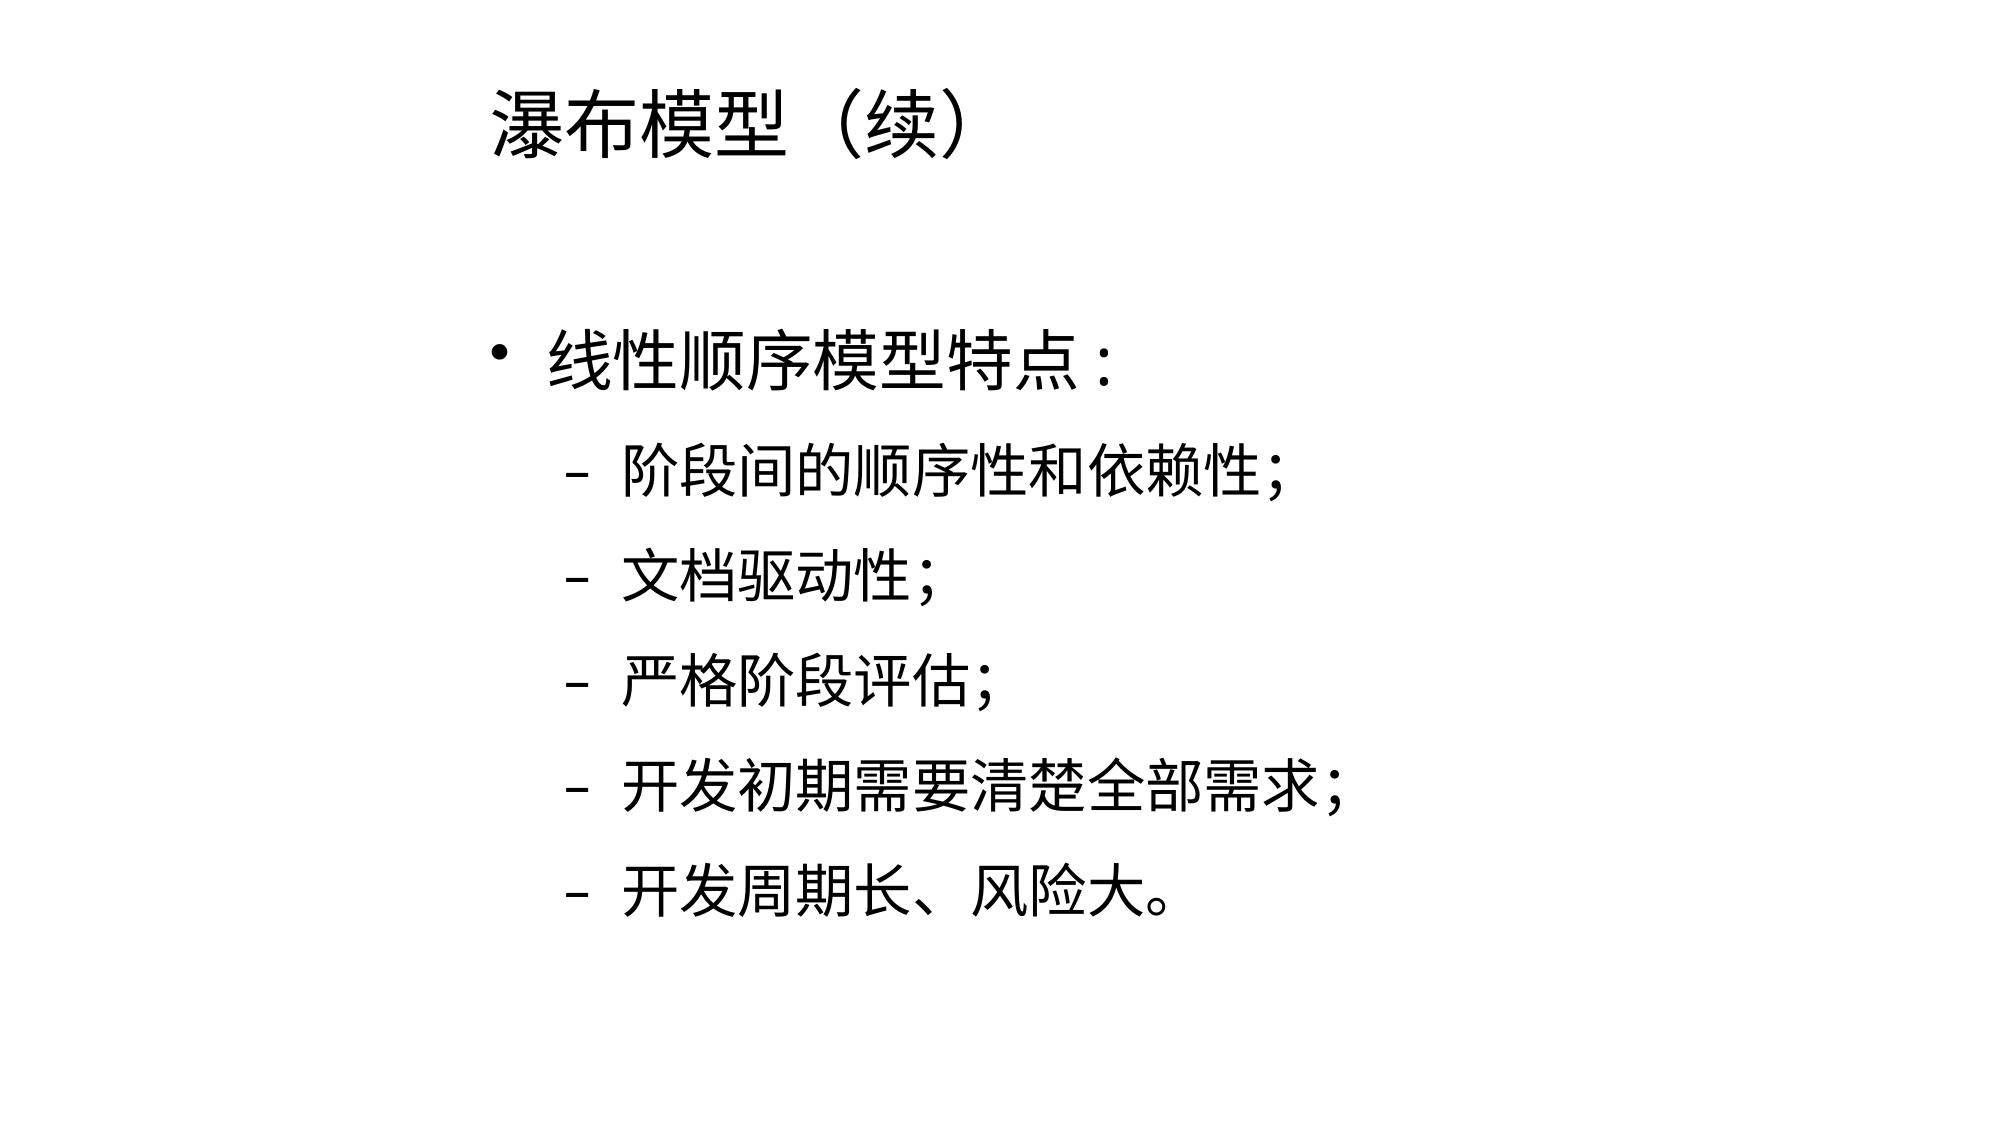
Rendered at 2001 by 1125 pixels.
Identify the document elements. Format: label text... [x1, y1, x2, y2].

text_box 瀑布模型（续） [474, 79, 1825, 267]
text_box 线性顺序模型特点: 阶段间的顺序性和依赖性； 文档驱动性； 严格阶段评估； 开发初期需要清楚全部需求； 开发周期长、风险大。 [474, 271, 1825, 1034]
